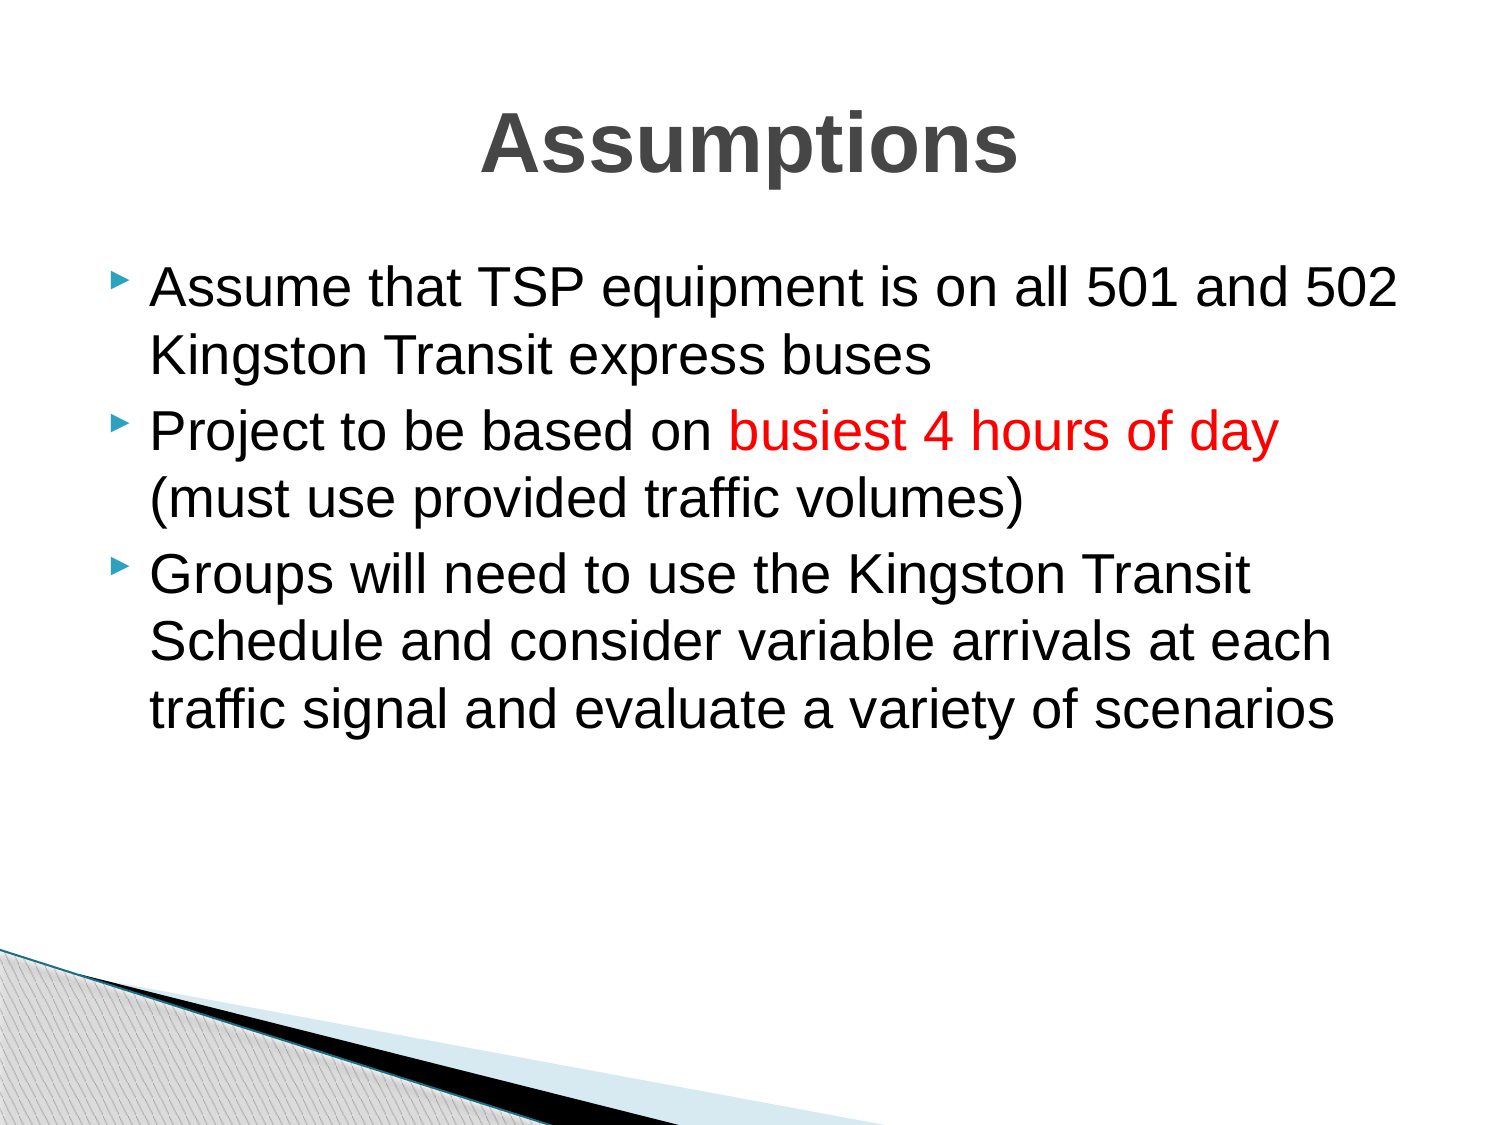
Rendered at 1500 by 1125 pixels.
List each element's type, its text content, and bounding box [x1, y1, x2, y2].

list Assume that TSP equipment is on all 501 and 502 Kingston Transit express buses Project to be based on busiest 4 hours of day (must use provided traffic volumes) Groups will need to use the Kingston Transit Schedule and consider variable arrivals at each traffic signal and evaluate a variety of scenarios [75, 243, 1425, 986]
title Assumptions [75, 45, 1425, 233]
